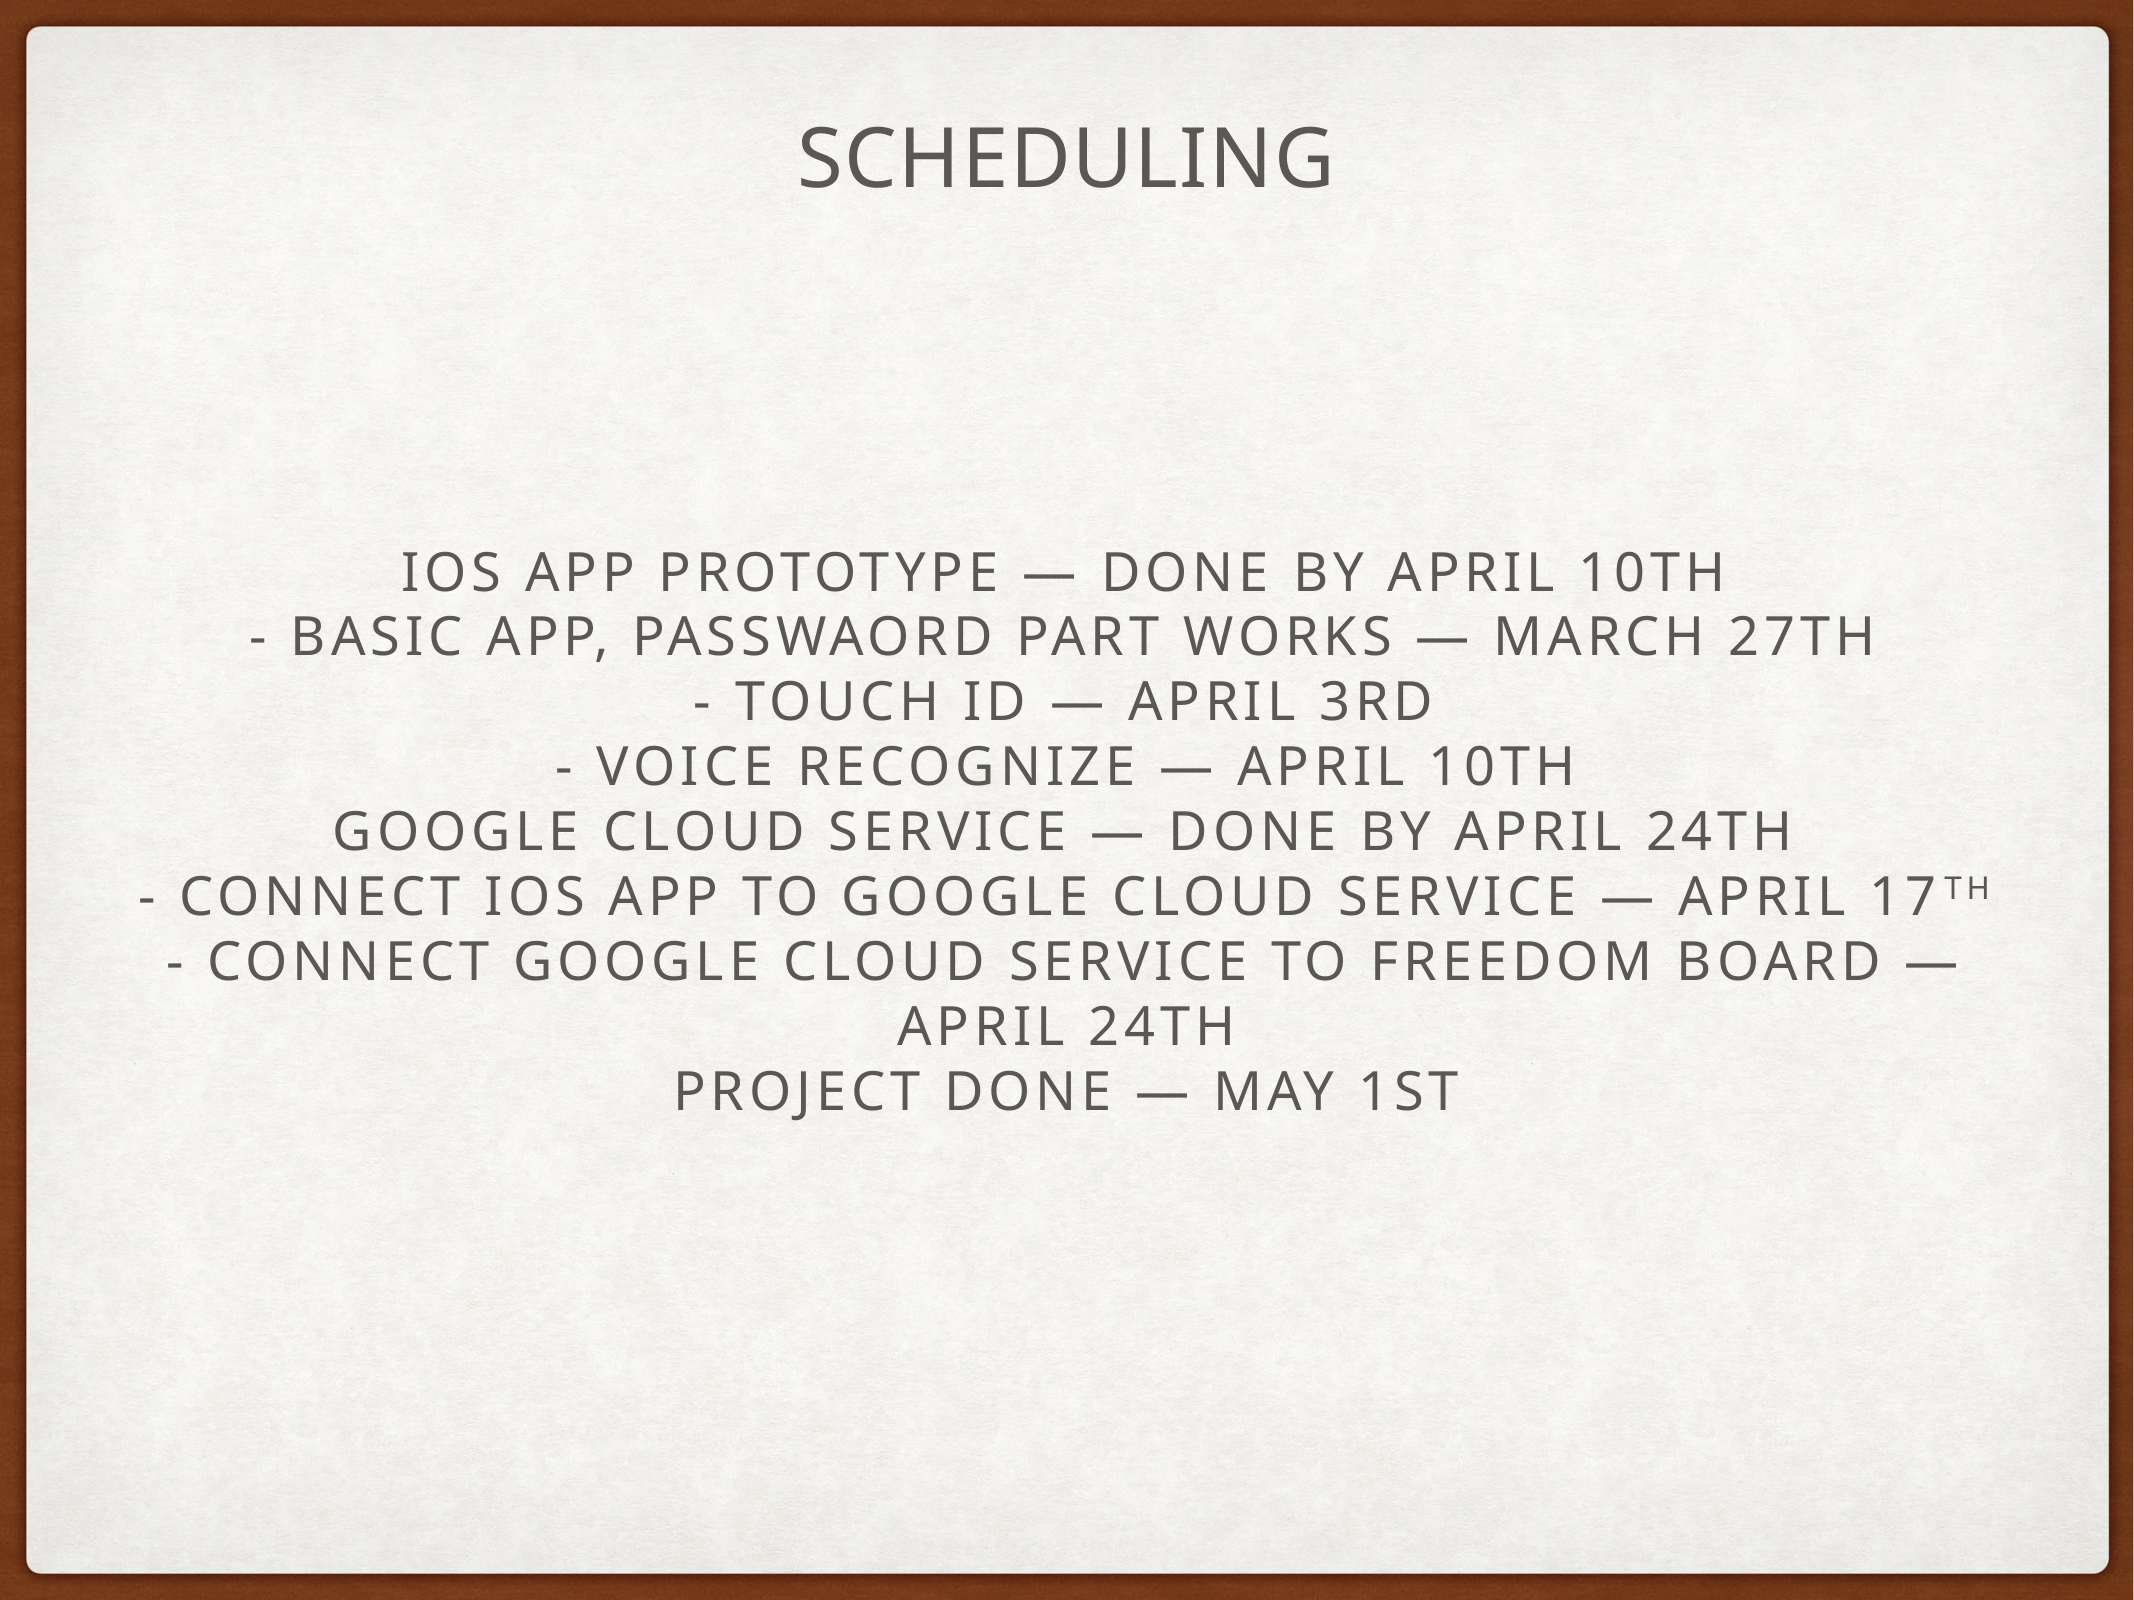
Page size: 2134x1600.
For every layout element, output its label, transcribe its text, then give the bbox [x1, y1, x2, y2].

title Scheduling [109, 95, 2024, 216]
list iOS APP Prototype — Done by April 10th - Basic App, Passwaord Part Works — March 27th - Touch ID — April 3rd - Voice Recognize — April 10th Google Cloud Service — Done by April 24th - Connect iOS APP to Google Cloud Service — April 17th - Connect Google Cloud Service to Freedom Board — April 24th Project Done — May 1st [109, 216, 2024, 1443]
picture [0, 0, 2134, 1600]
